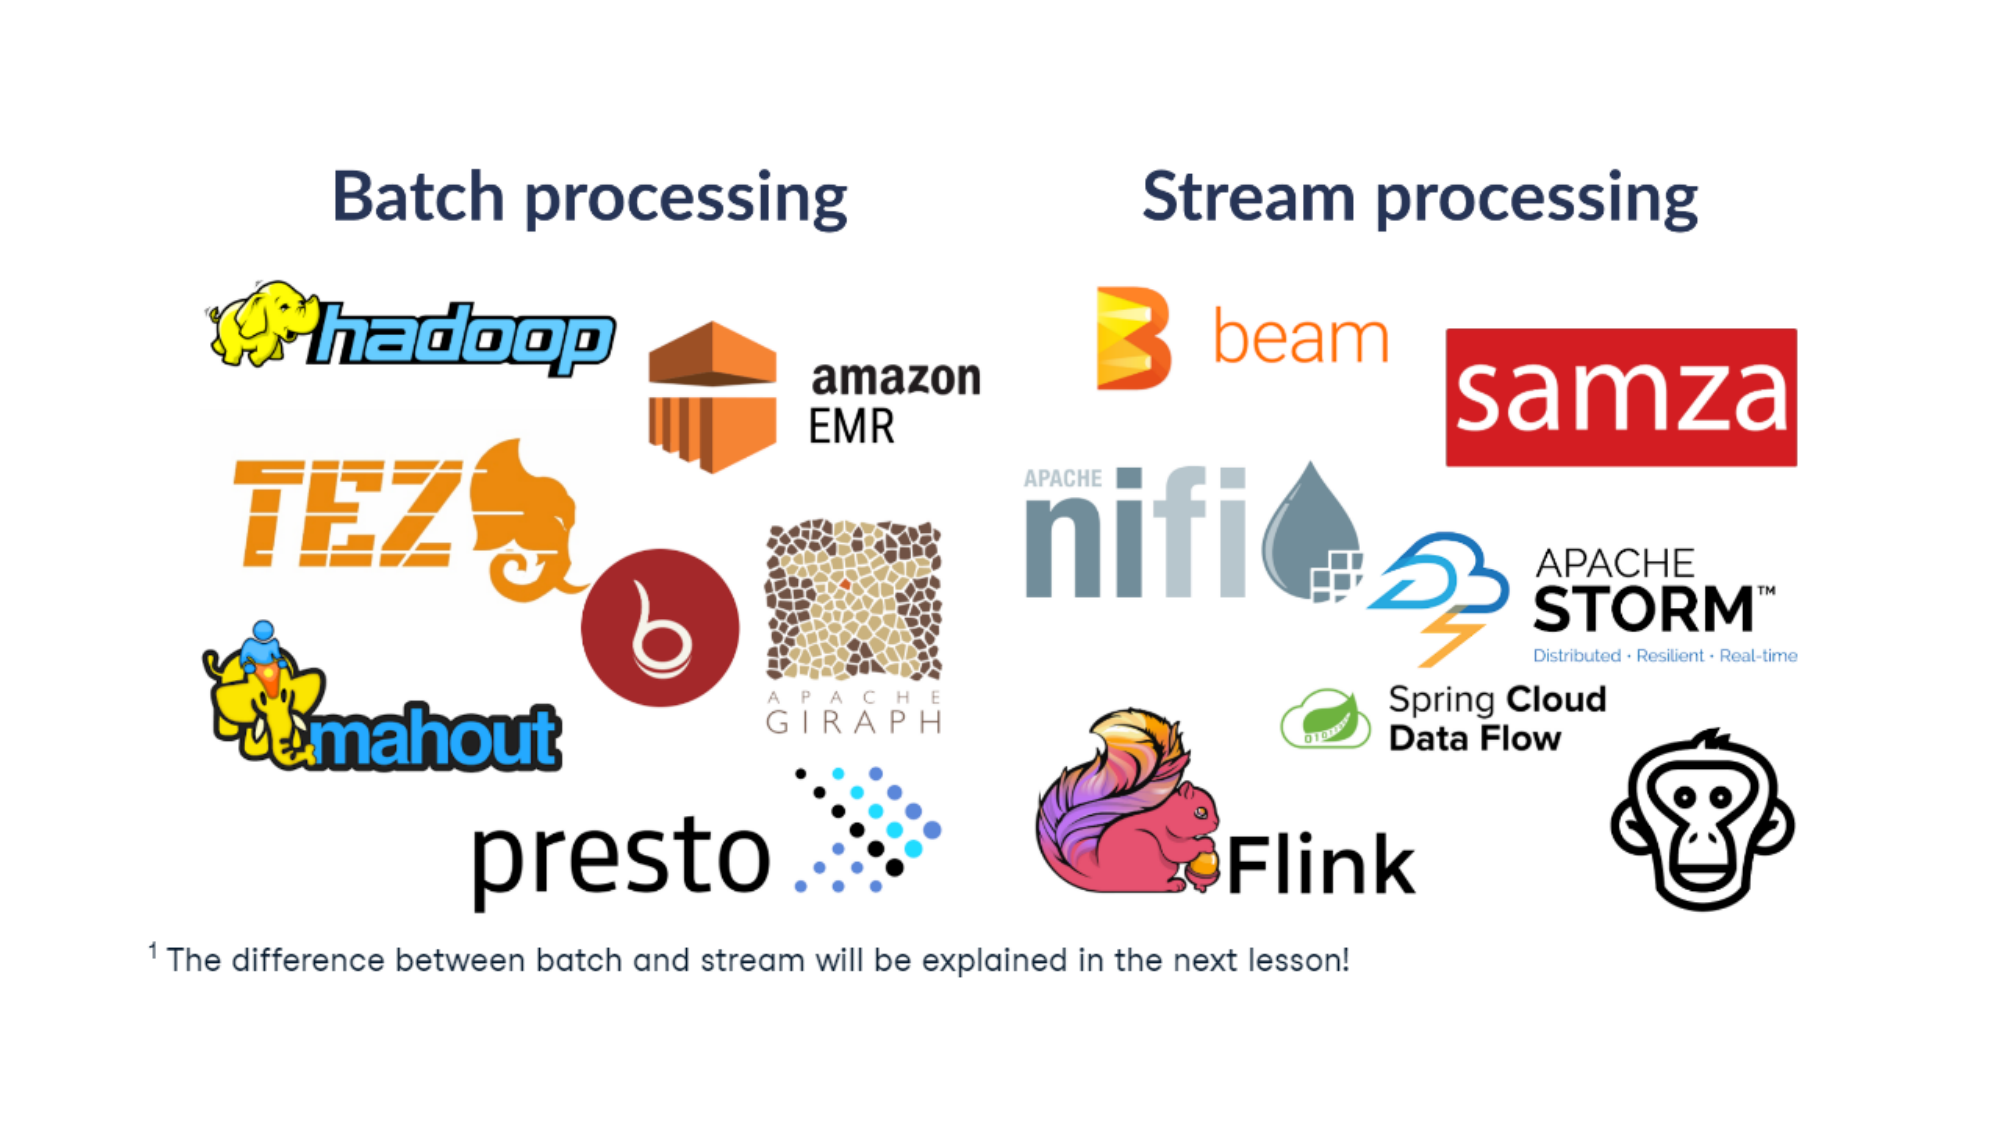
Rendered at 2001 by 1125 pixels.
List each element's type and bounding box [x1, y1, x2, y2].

picture [145, 138, 1855, 987]
